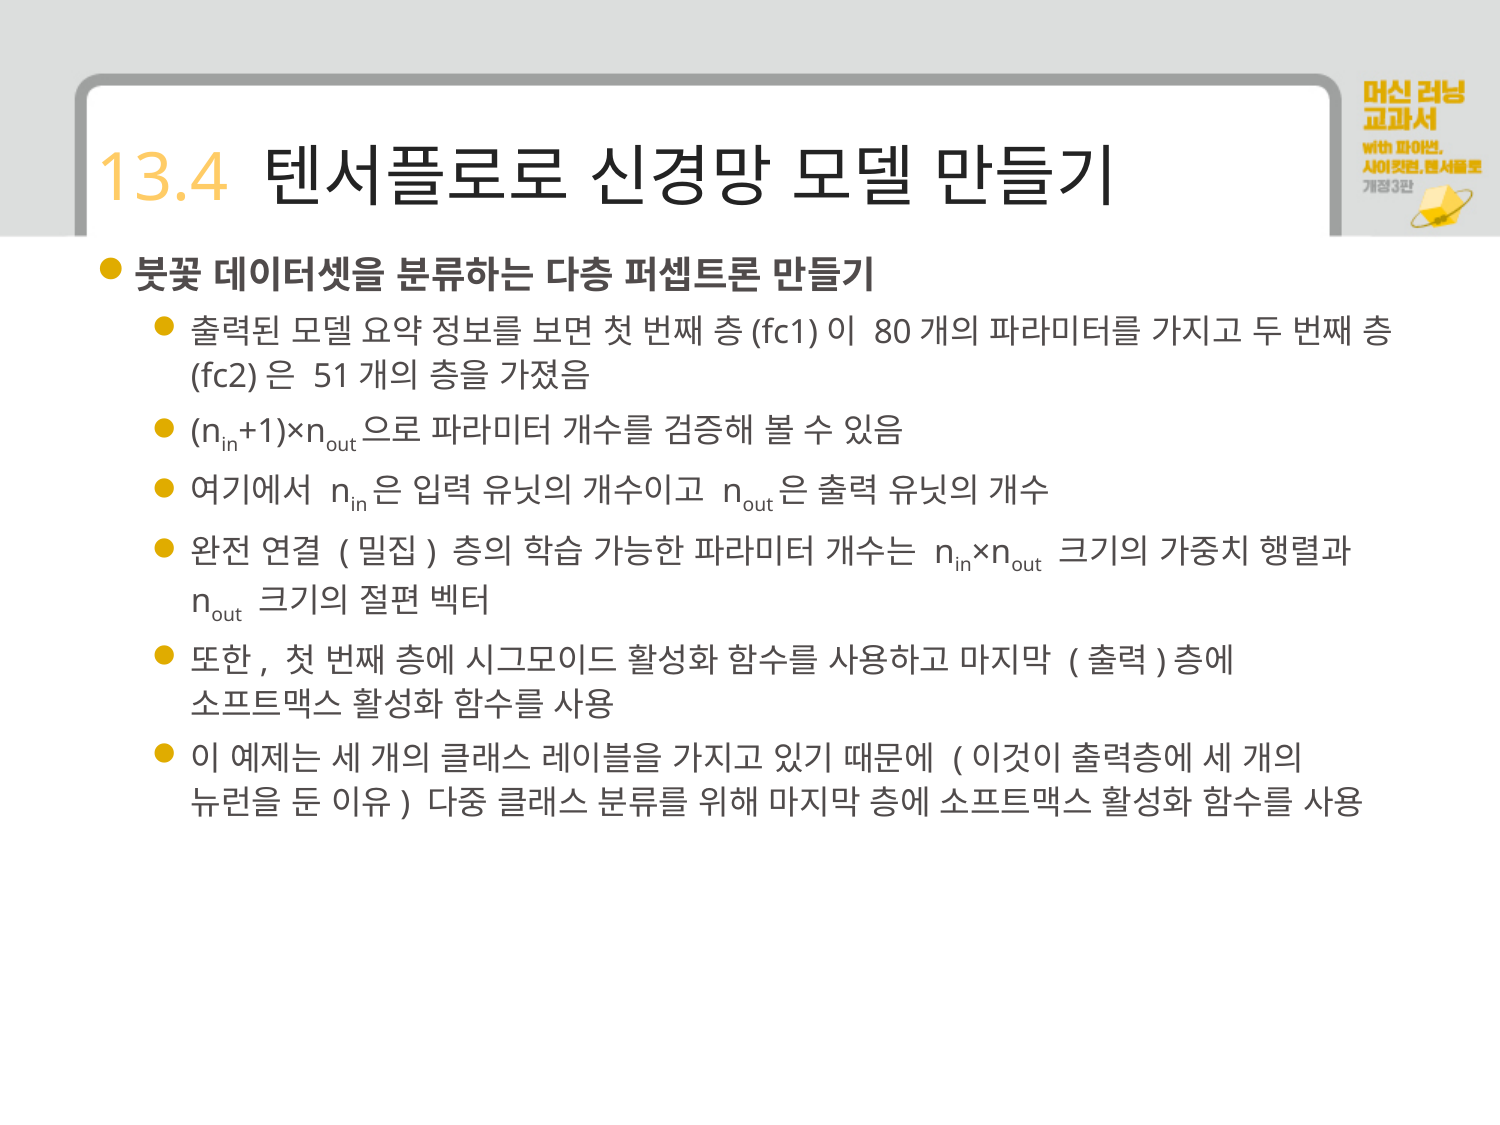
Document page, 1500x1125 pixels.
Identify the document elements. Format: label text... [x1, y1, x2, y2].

list 붓꽃 데이터셋을 분류하는 다층 퍼셉트론 만들기 출력된 모델 요약 정보를 보면 첫 번째 층(fc1)이 80개의 파라미터를 가지고 두 번째 층(fc2)은 51개의 층을 가졌음 (nin+1)×nout으로 파라미터 개수를 검증해 볼 수 있음 여기에서 nin은 입력 유닛의 개수이고 nout은 출력 유닛의 개수 완전 연결 (밀집) 층의 학습 가능한 파라미터 개수는 nin×nout 크기의 가중치 행렬과 nout 크기의 절편 벡터 또한, 첫 번째 층에 시그모이드 활성화 함수를 사용하고 마지막 (출력)층에 소프트맥스 활성화 함수를 사용 이 예제는 세 개의 클래스 레이블을 가지고 있기 때문에 (이것이 출력층에 세 개의 뉴런을 둔 이유) 다중 클래스 분류를 위해 마지막 층에 소프트맥스 활성화 함수를 사용 [81, 239, 1412, 1054]
title 13.4 텐서플로로 신경망 모델 만들기 [81, 90, 1412, 222]
picture [0, 0, 1500, 1125]
